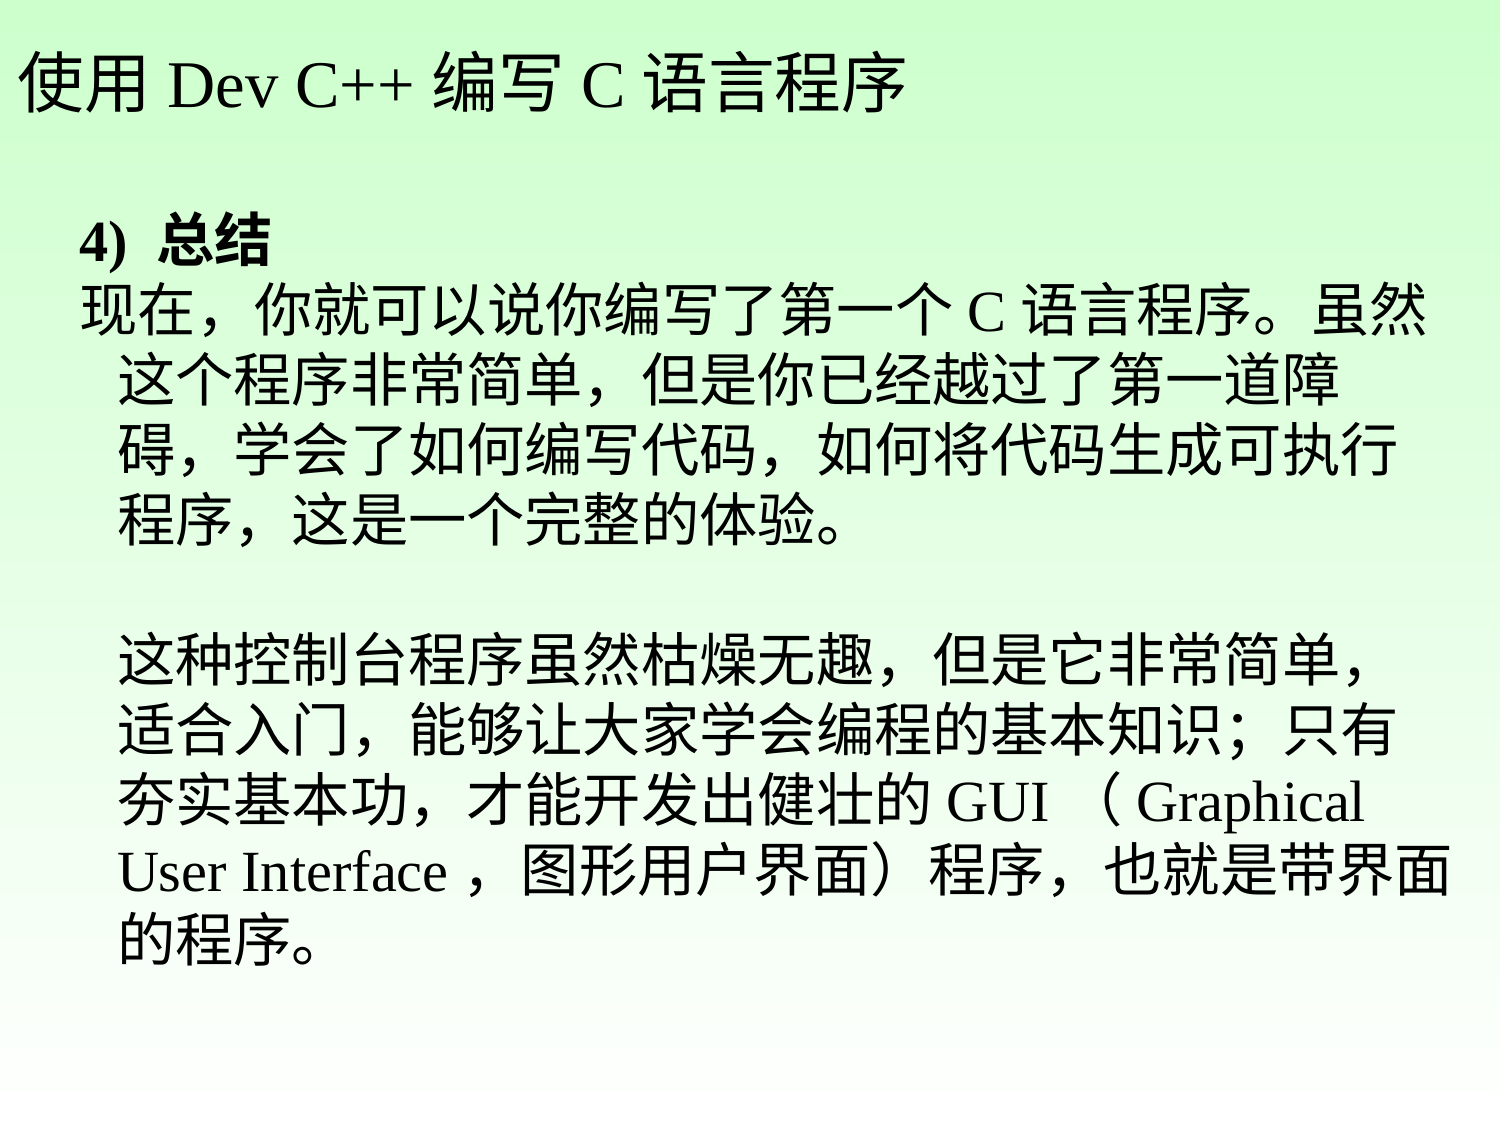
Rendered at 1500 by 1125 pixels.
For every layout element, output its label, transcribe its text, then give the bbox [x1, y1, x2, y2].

text_box 使用Dev C++编写C语言程序 [3, 33, 1386, 115]
text_box 4) 总结 现在，你就可以说你编写了第一个C语言程序。虽然这个程序非常简单，但是你已经越过了第一道障碍，学会了如何编写代码，如何将代码生成可执行程序，这是一个完整的体验。 这种控制台程序虽然枯燥无趣，但是它非常简单，适合入门，能够让大家学会编程的基本知识；只有夯实基本功，才能开发出健壮的GUI（Graphical User Interface，图形用户界面）程序，也就是带界面的程序。 [64, 196, 1471, 1094]
